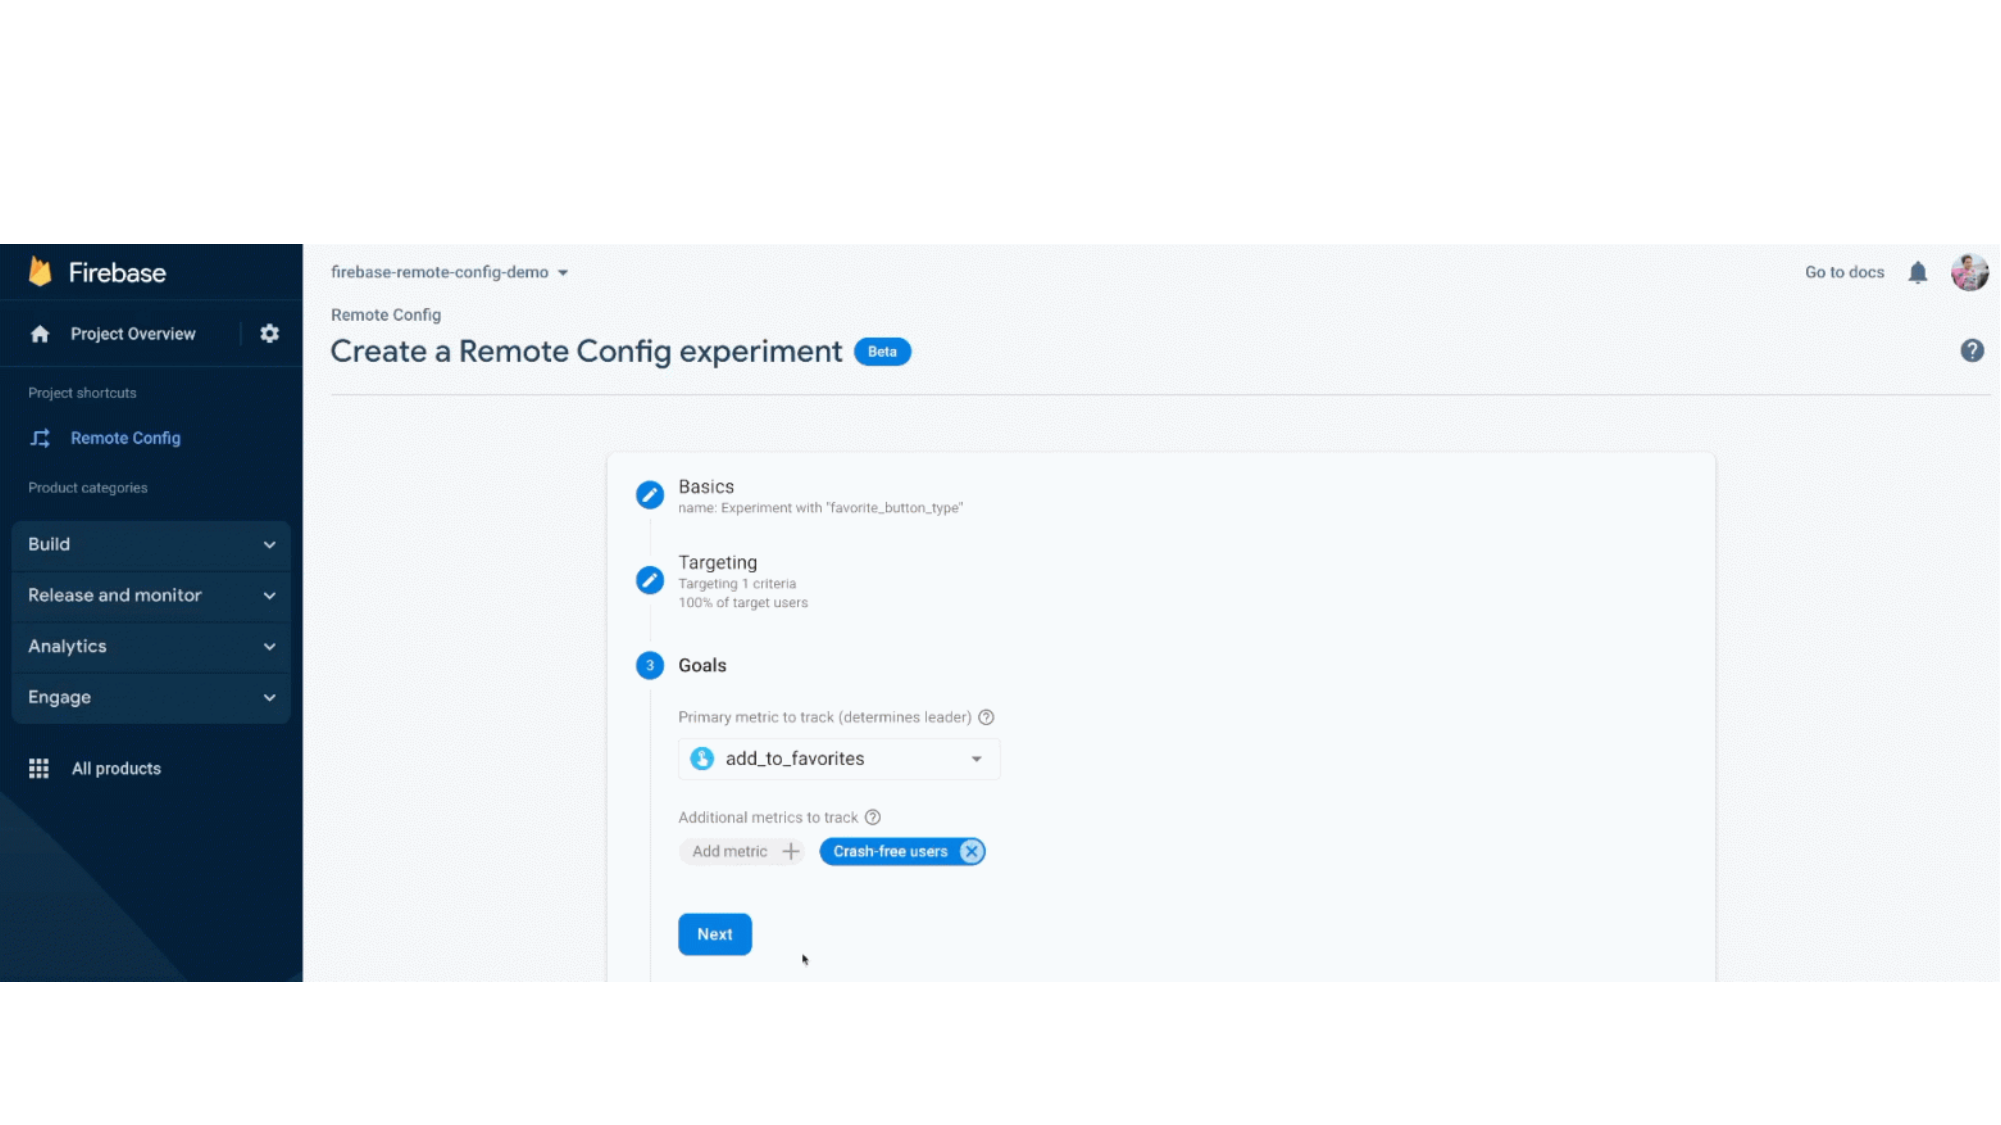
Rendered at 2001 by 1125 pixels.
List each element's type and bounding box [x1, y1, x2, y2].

picture [0, 244, 2000, 983]
